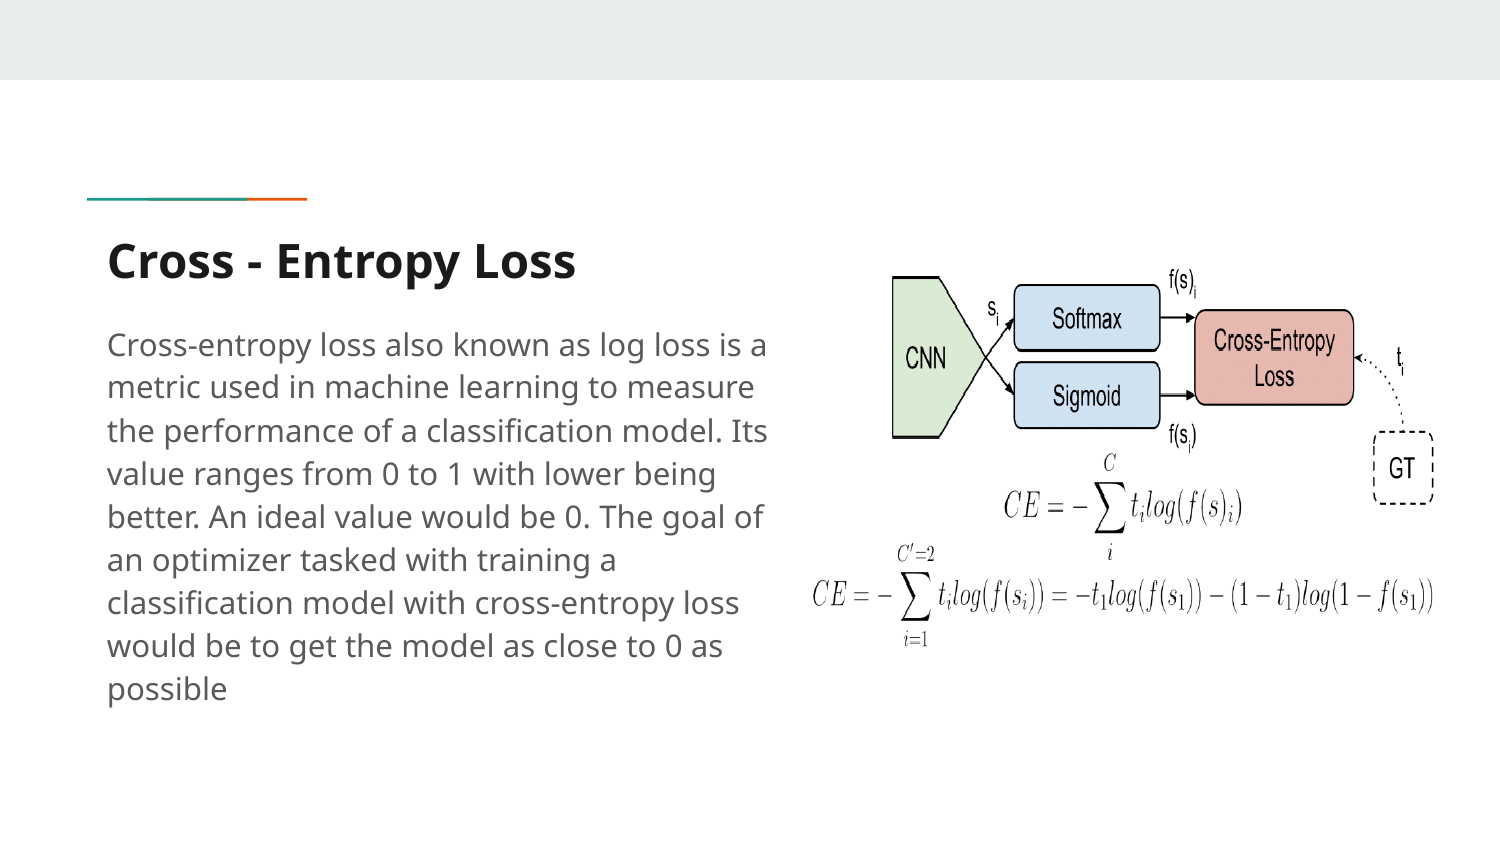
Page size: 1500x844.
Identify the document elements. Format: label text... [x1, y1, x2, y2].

title Cross - Entropy Loss [91, 216, 1354, 305]
list Cross-entropy loss also known as log loss is a metric used in machine learning to measure the performance of a classification model. Its value ranges from 0 to 1 with lower being better. An ideal value would be 0. The goal of an optimizer tasked with training a classification model with cross-entropy loss would be to get the model as close to 0 as possible [91, 304, 791, 723]
picture [797, 263, 1447, 658]
